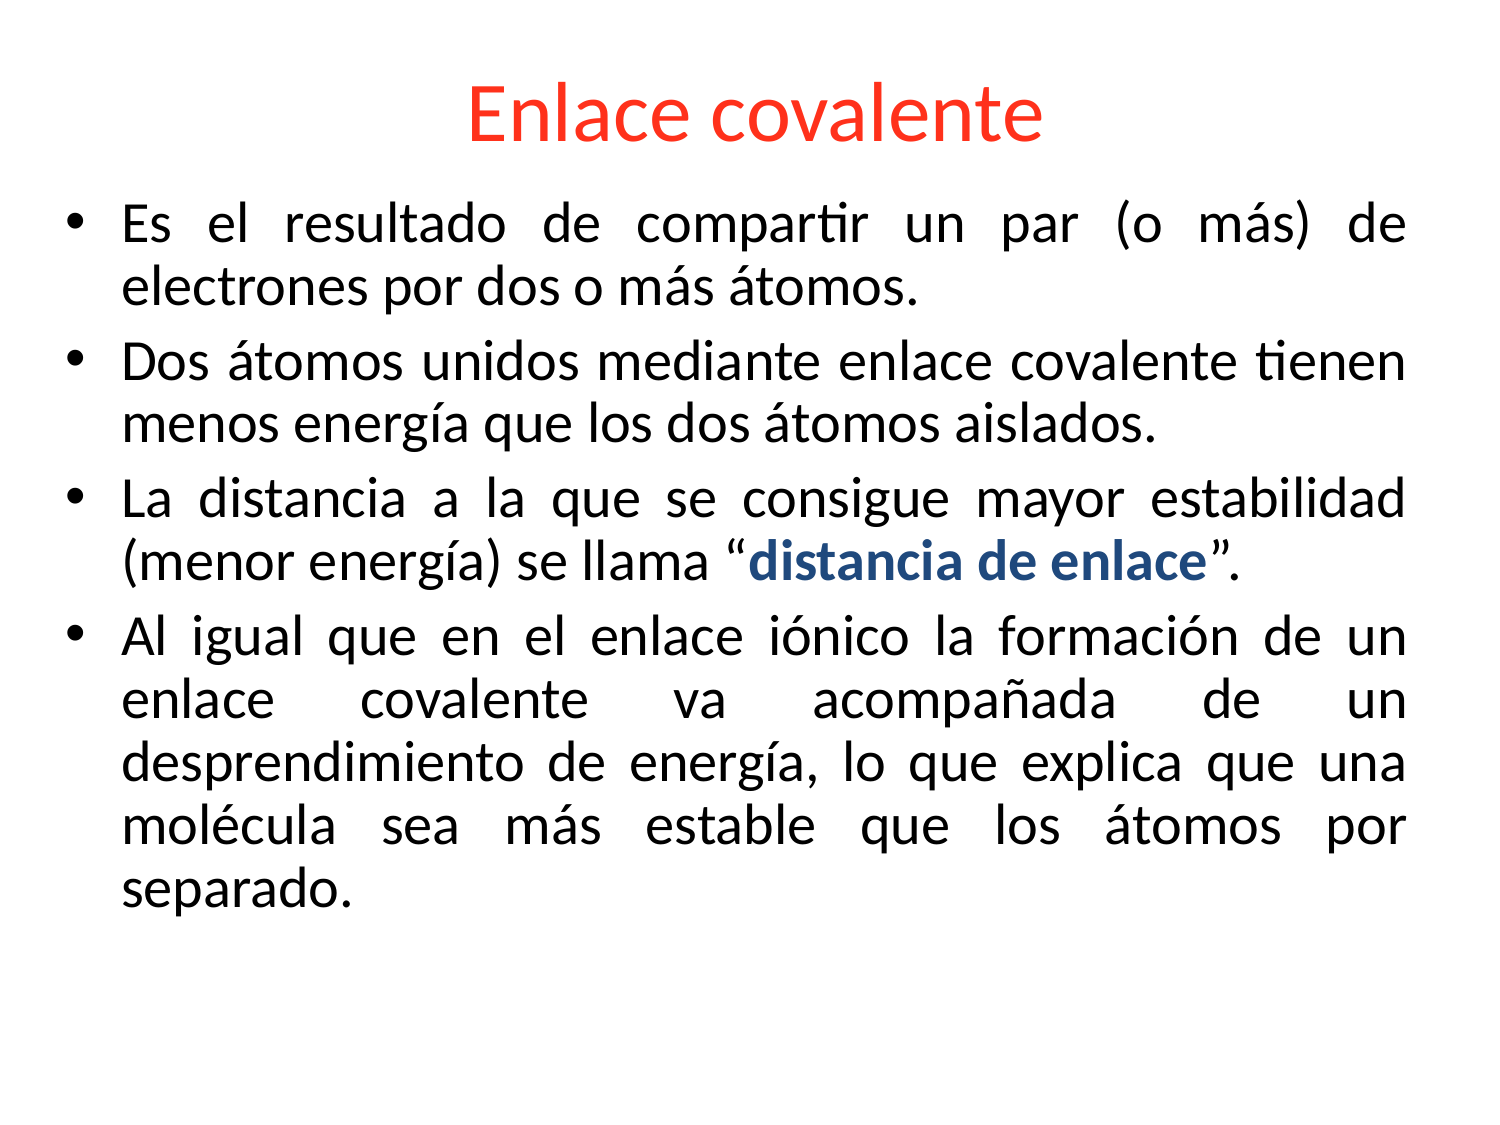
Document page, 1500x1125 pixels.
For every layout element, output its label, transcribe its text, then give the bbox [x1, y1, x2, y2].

list Es el resultado de compartir un par (o más) de electrones por dos o más átomos. Dos átomos unidos mediante enlace covalente tienen menos energía que los dos átomos aislados. La distancia a la que se consigue mayor estabilidad (menor energía) se llama “distancia de enlace”. Al igual que en el enlace iónico la formación de un enlace covalente va acompañada de un desprendimiento de energía, lo que explica que una molécula sea más estable que los átomos por separado. [50, 184, 1424, 1024]
title Enlace covalente [118, 47, 1394, 167]
